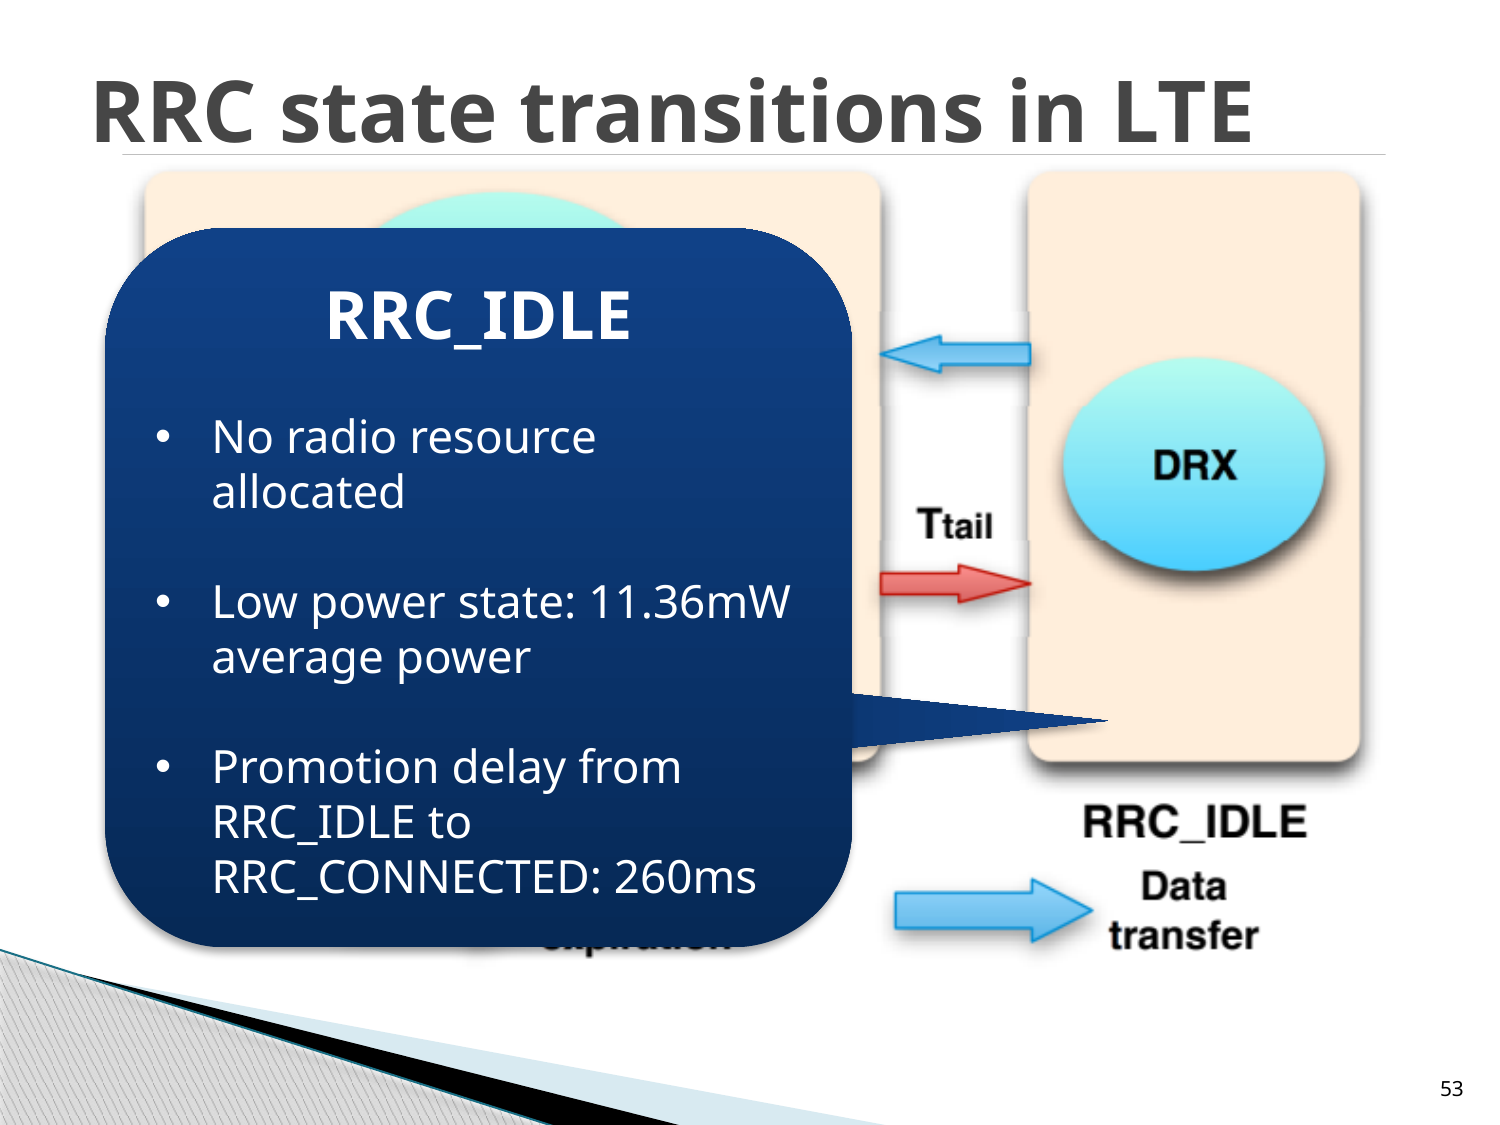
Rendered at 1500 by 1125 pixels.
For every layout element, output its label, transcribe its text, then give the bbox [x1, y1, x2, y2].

slide_number 53 [1418, 1051, 1479, 1112]
table_header [105, 985, 542, 1125]
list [7, 153, 1500, 975]
title RRC state transitions in LTE [75, 45, 1425, 153]
